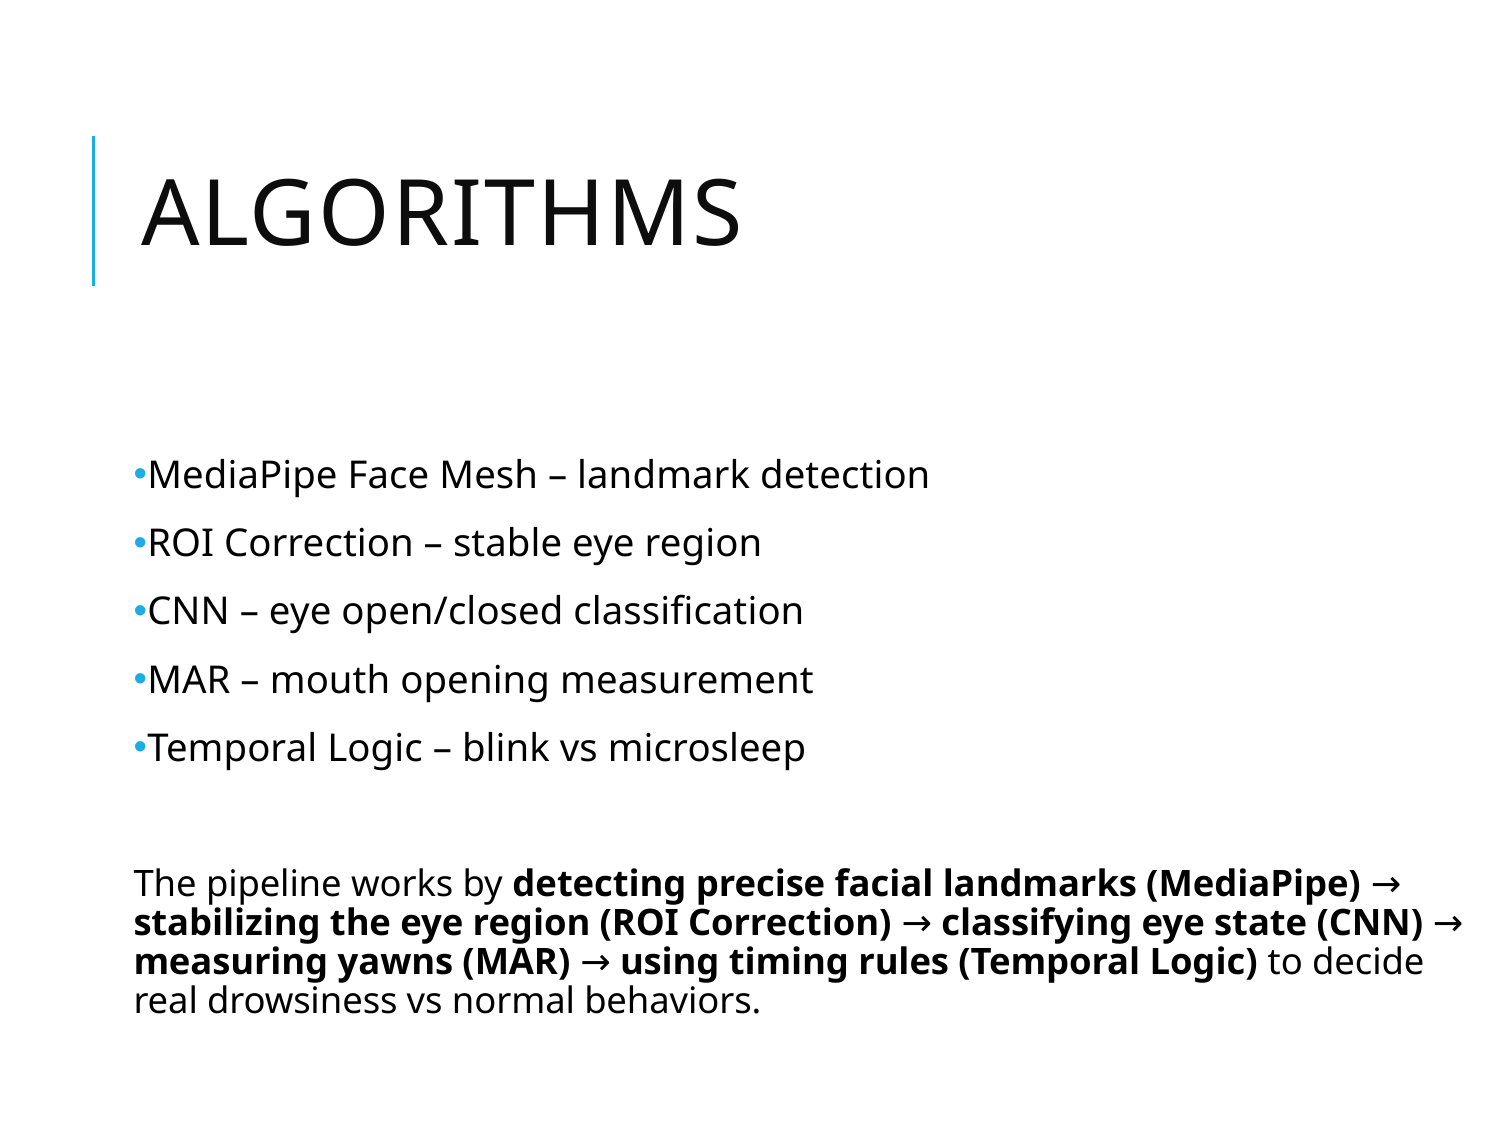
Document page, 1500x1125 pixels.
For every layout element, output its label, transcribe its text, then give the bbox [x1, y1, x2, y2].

title Algorithms [126, 96, 1322, 342]
list MediaPipe Face Mesh – landmark detection ROI Correction – stable eye region CNN – eye open/closed classification MAR – mouth opening measurement Temporal Logic – blink vs microsleep The pipeline works by detecting precise facial landmarks (MediaPipe) → stabilizing the eye region (ROI Correction) → classifying eye state (CNN) → measuring yawns (MAR) → using timing rules (Temporal Logic) to decide real drowsiness vs normal behaviors. [126, 375, 1500, 1035]
